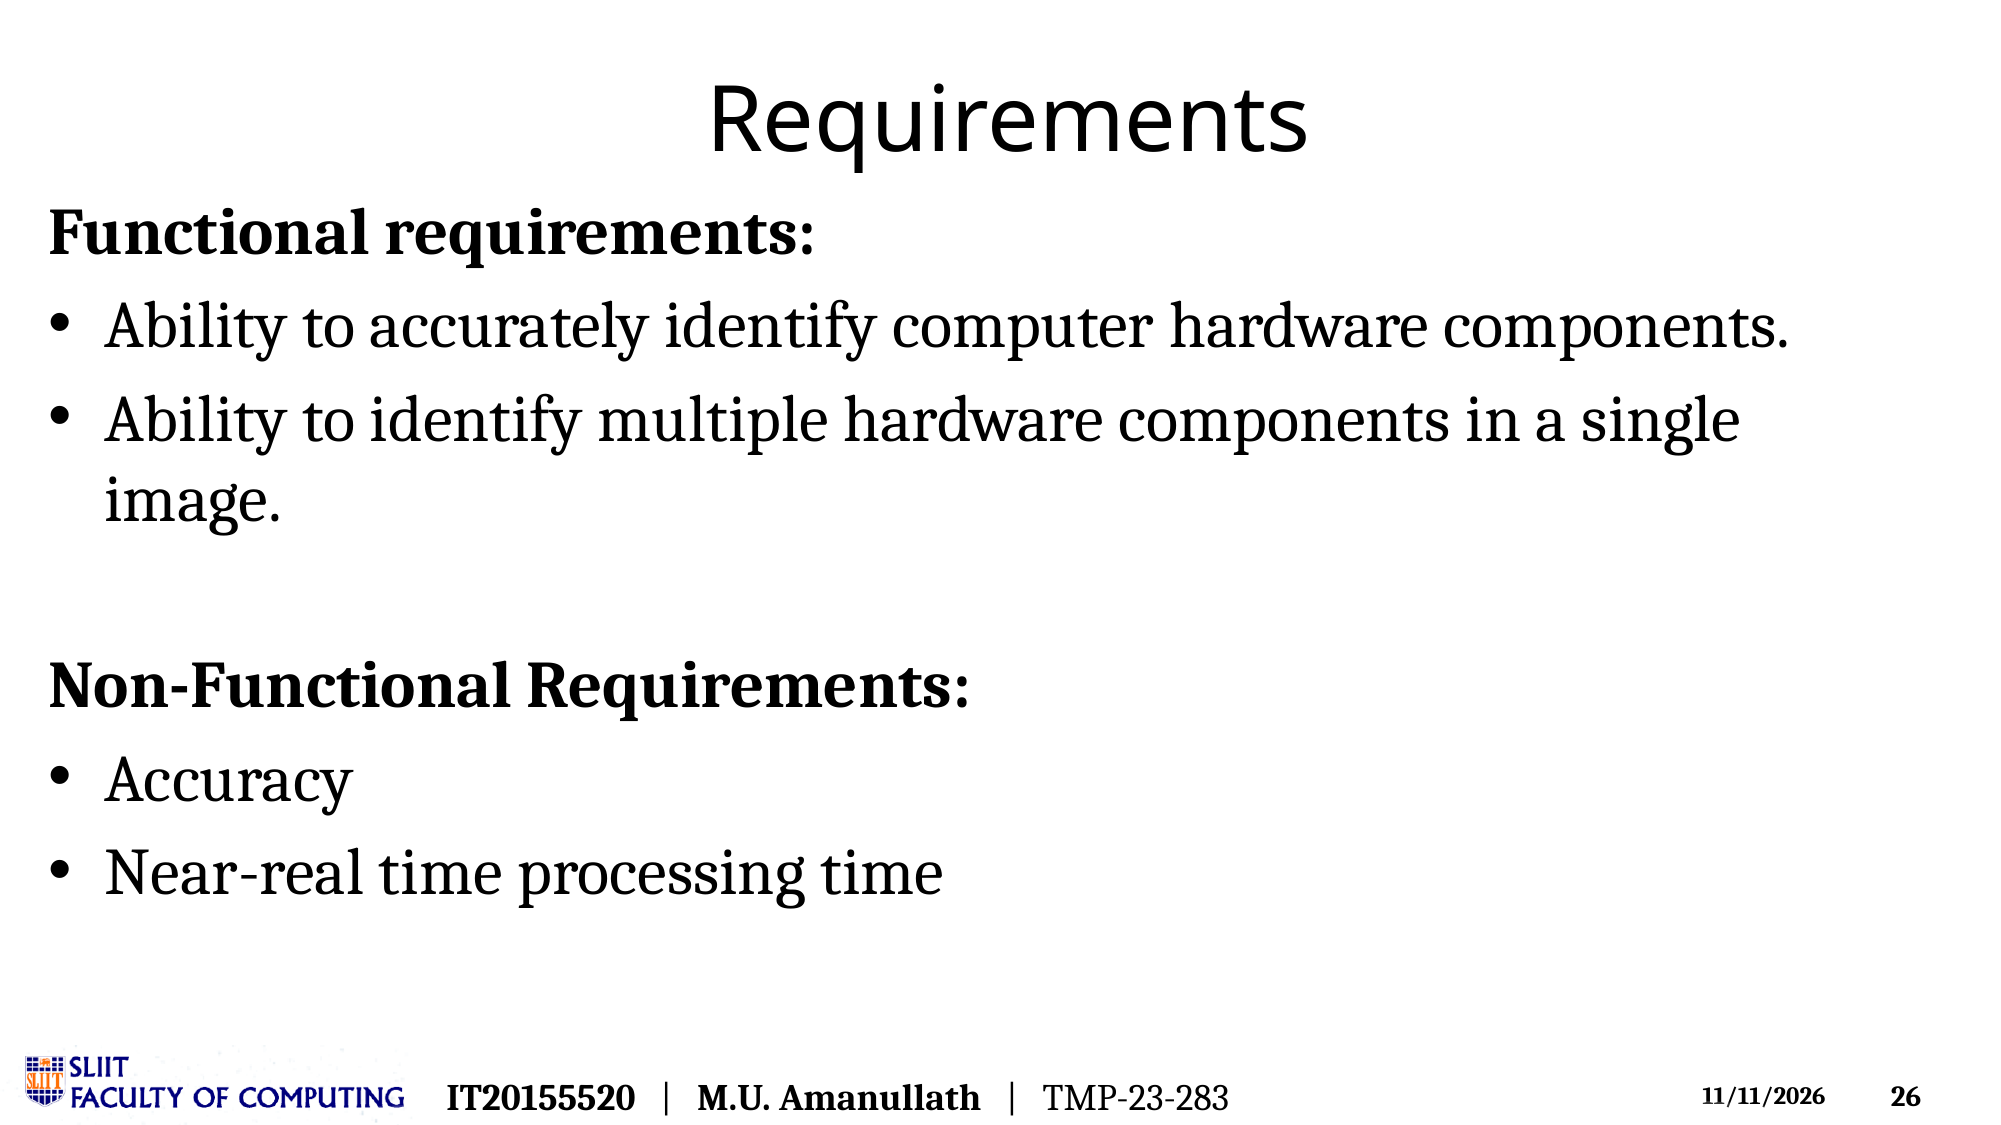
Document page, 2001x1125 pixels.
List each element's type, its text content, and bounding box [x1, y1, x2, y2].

list Functional requirements: Ability to accurately identify computer hardware components. Ability to identify multiple hardware components in a single image. Non-Functional Requirements: Accuracy Near-real time processing time [33, 179, 1950, 1030]
picture [0, 1045, 413, 1124]
text_box IT20155520 | M.U. Amanullath | TMP-23-283 [430, 1063, 1552, 1125]
title Requirements [50, 50, 1967, 180]
